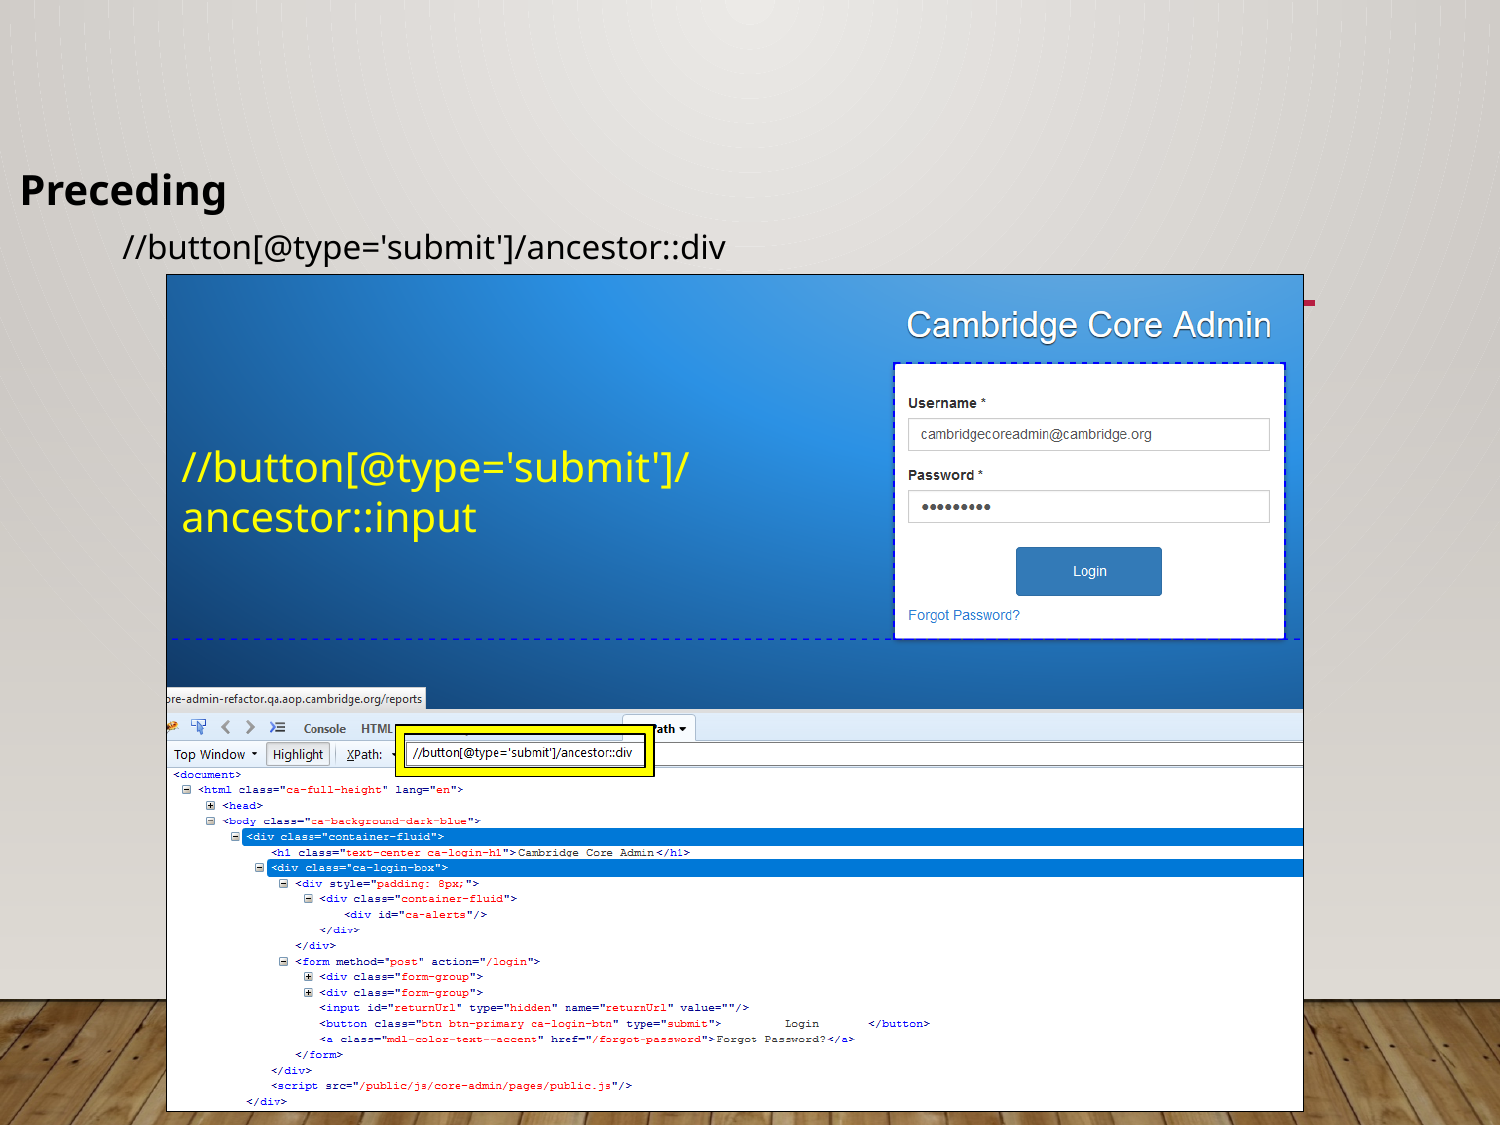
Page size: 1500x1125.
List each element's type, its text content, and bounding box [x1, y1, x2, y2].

text_box Preceding [4, 156, 243, 222]
text_box //button[@type='submit']/ancestor::div [107, 218, 1422, 274]
picture [0, 273, 1500, 1125]
